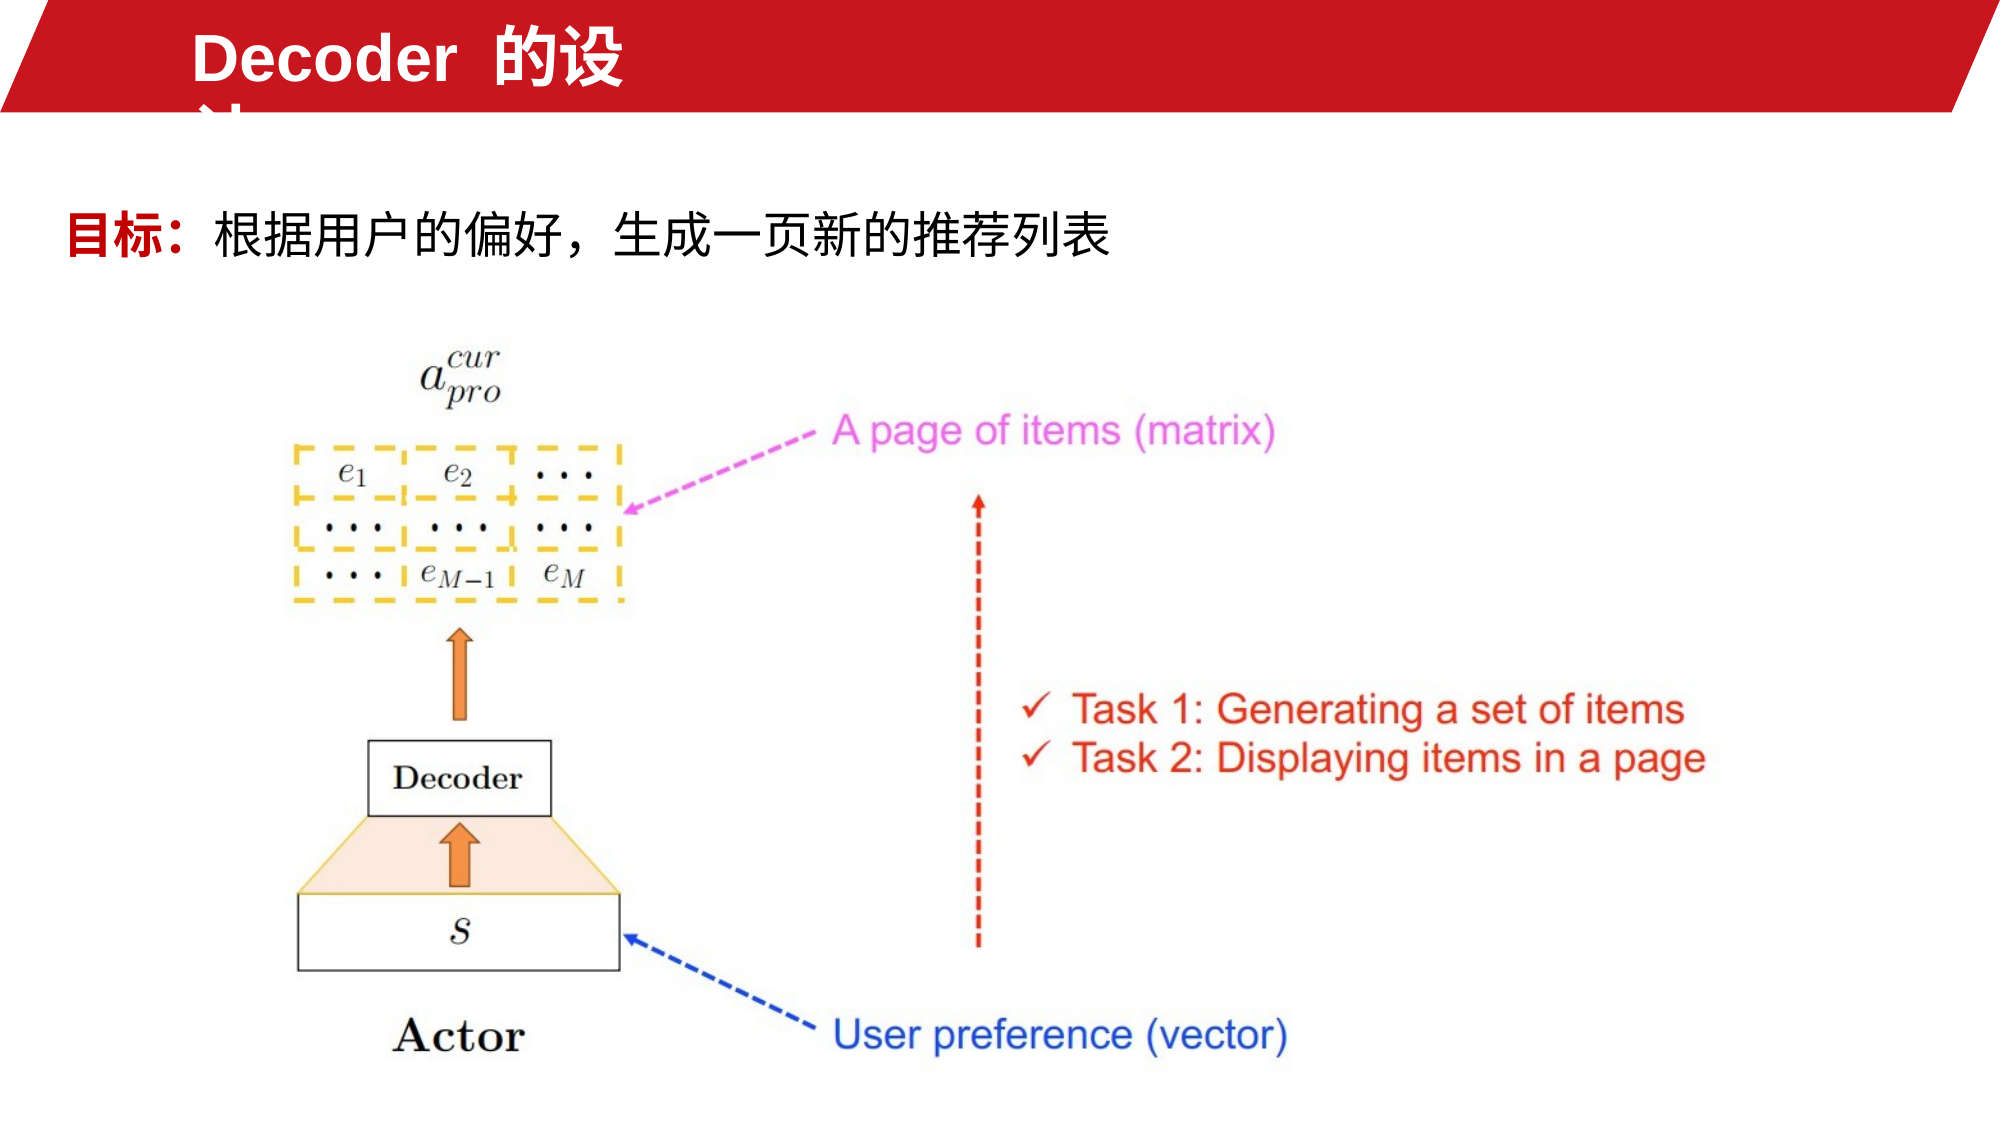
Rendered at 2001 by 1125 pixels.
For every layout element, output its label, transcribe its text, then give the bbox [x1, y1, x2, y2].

picture [284, 332, 1721, 1073]
text_box 目标：根据用户的偏好，生成一页新的推荐列表 [61, 201, 1116, 264]
text_box Decoder 的设计 [189, 12, 679, 175]
